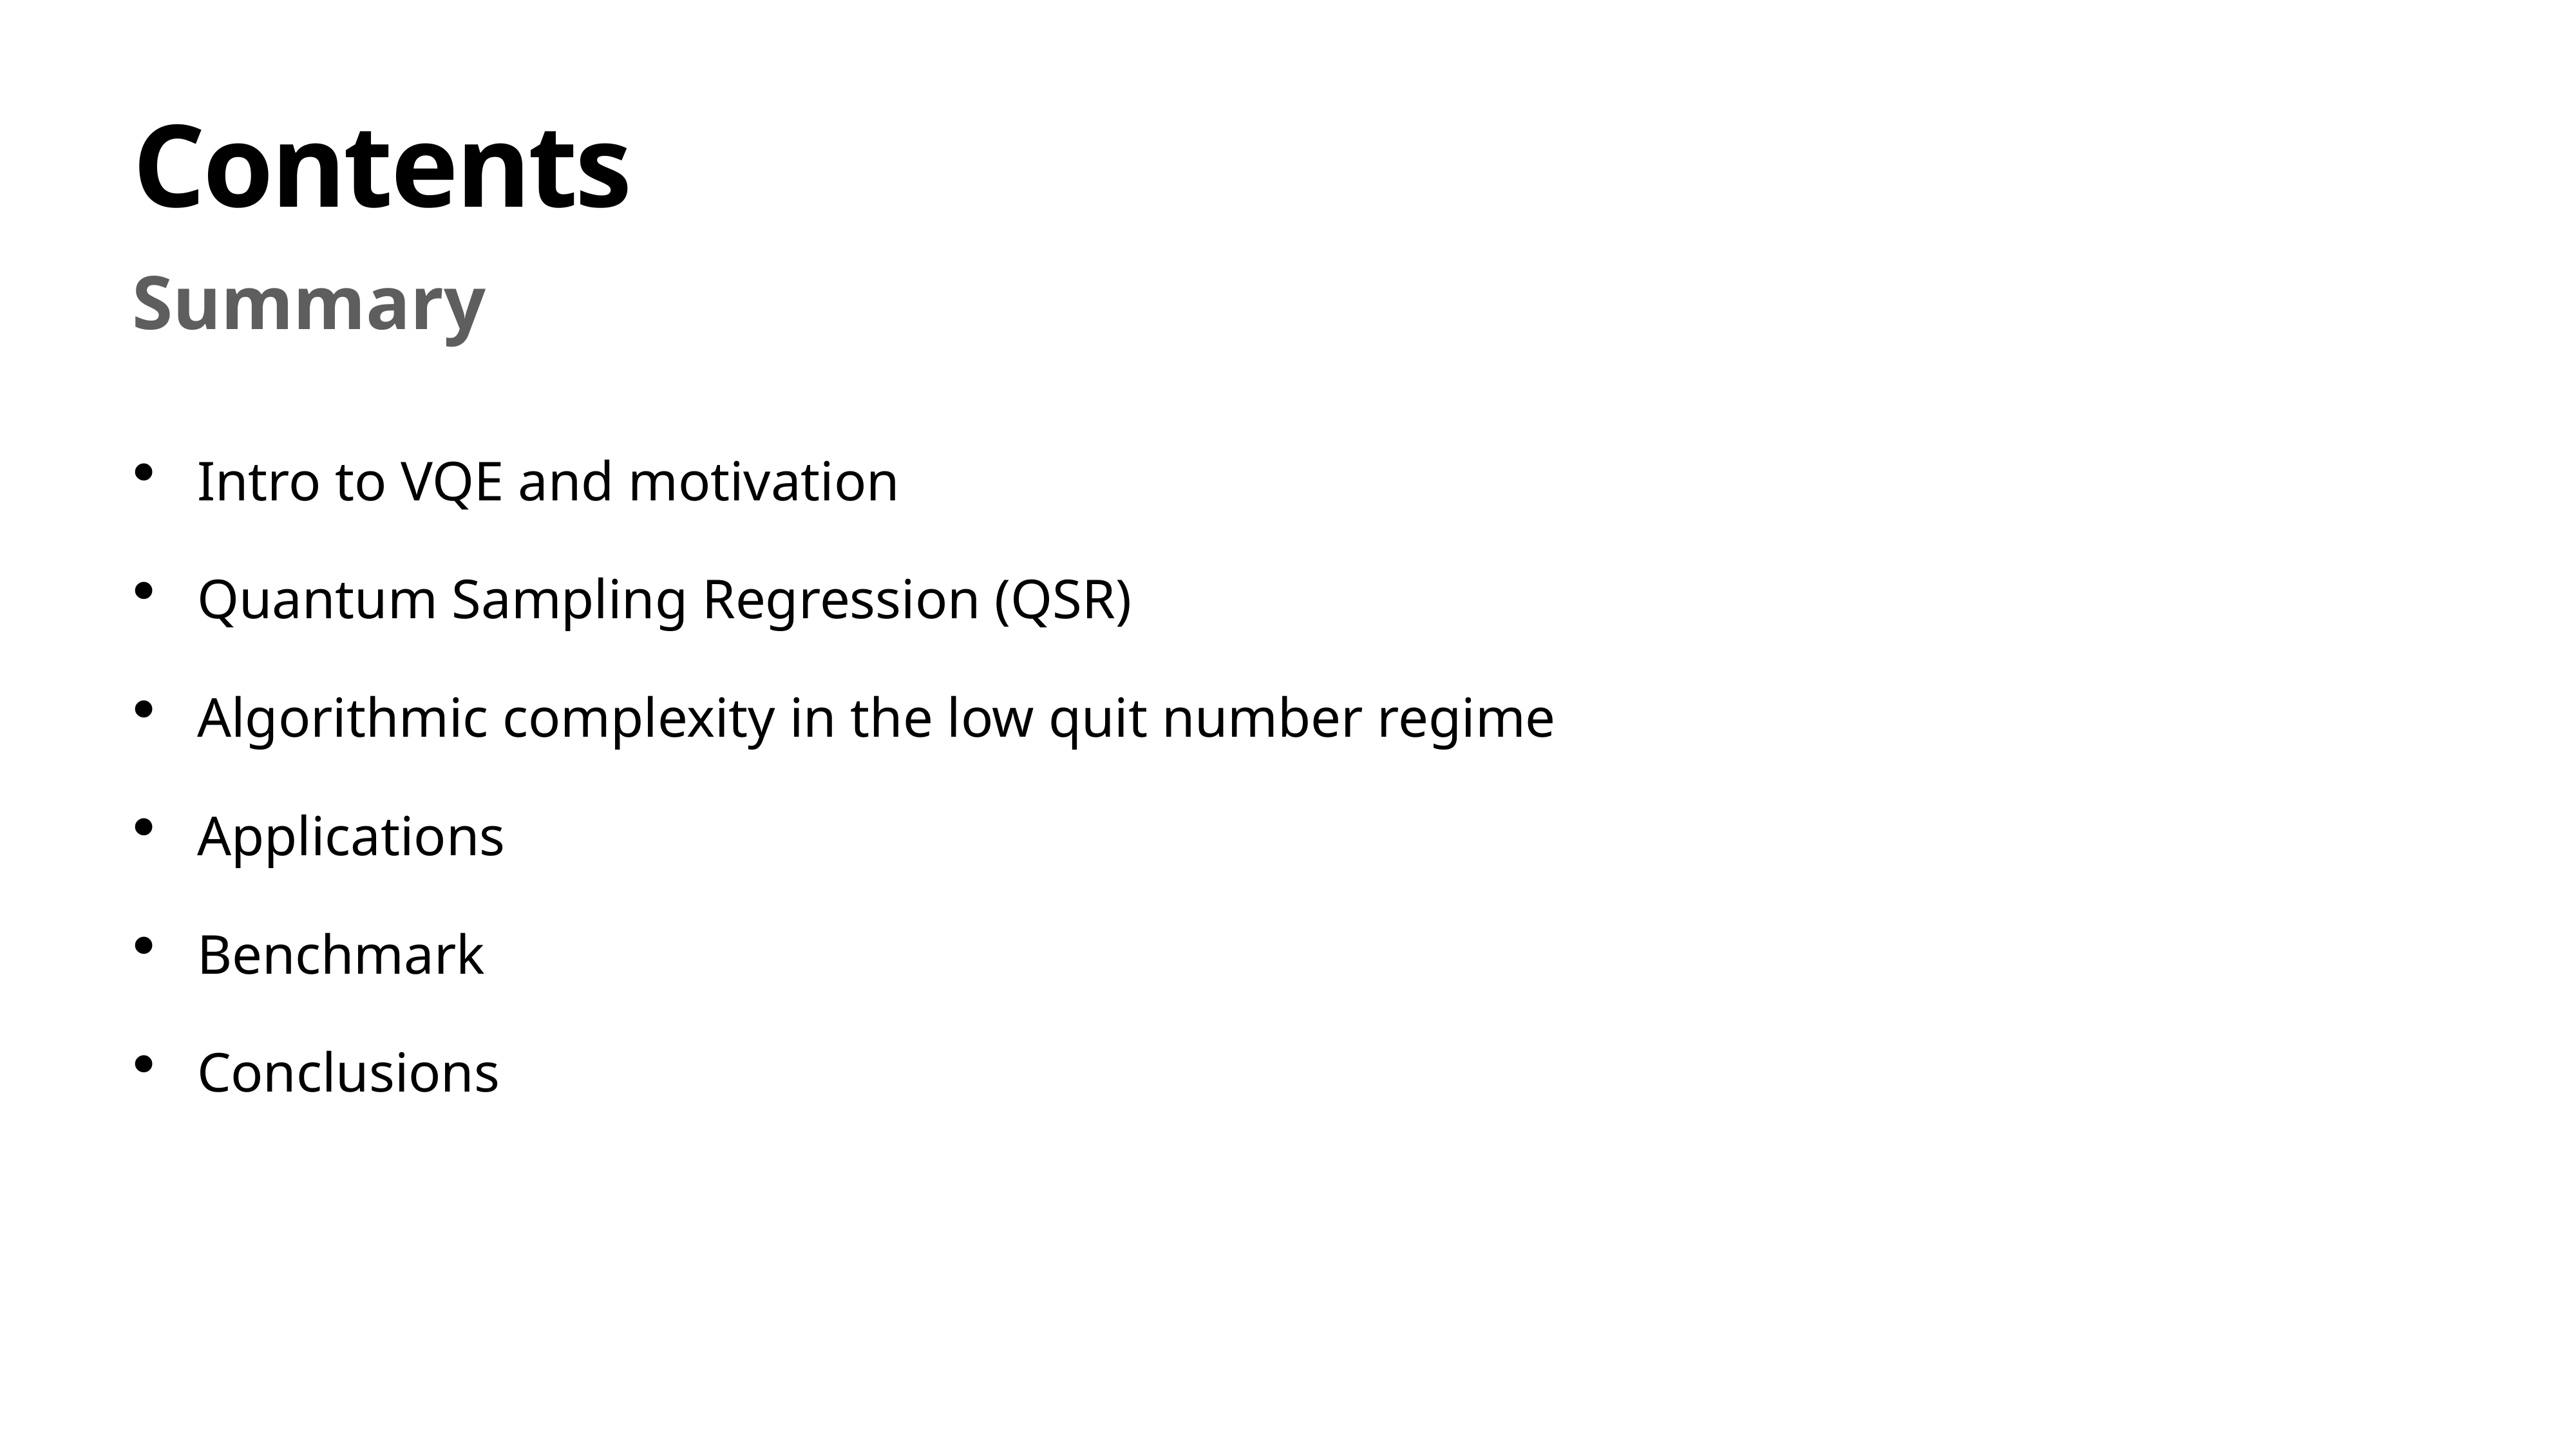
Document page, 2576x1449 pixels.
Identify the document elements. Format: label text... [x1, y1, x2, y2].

title Contents [127, 113, 2449, 250]
list Intro to VQE and motivation Quantum Sampling Regression (QSR) Algorithmic complexity in the low quit number regime Applications Benchmark Conclusions [127, 448, 2449, 1321]
list Summary [127, 250, 2449, 350]
